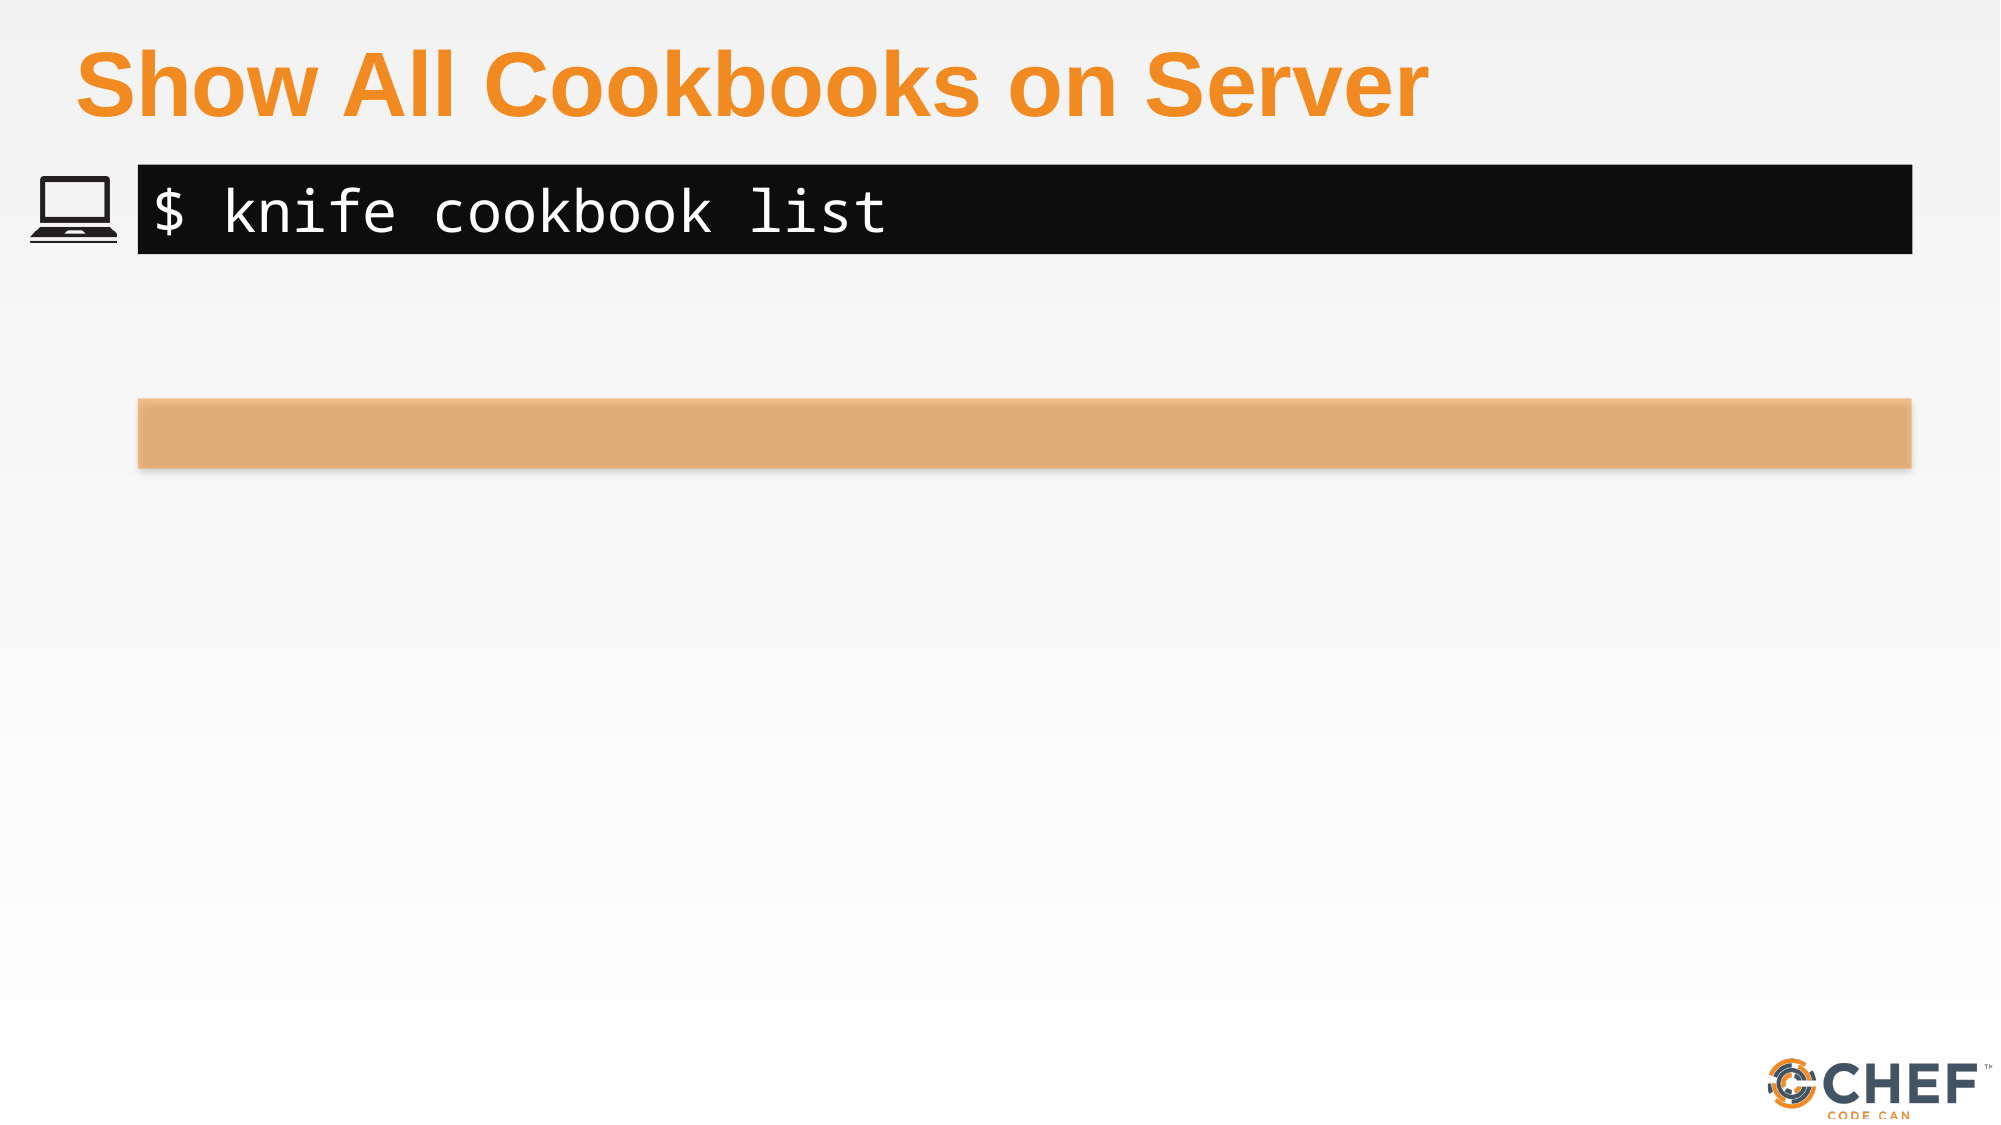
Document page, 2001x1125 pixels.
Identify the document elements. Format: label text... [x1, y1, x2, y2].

list $ knife cookbook list [137, 164, 1913, 255]
title Show All Cookbooks on Server [75, 37, 1913, 140]
